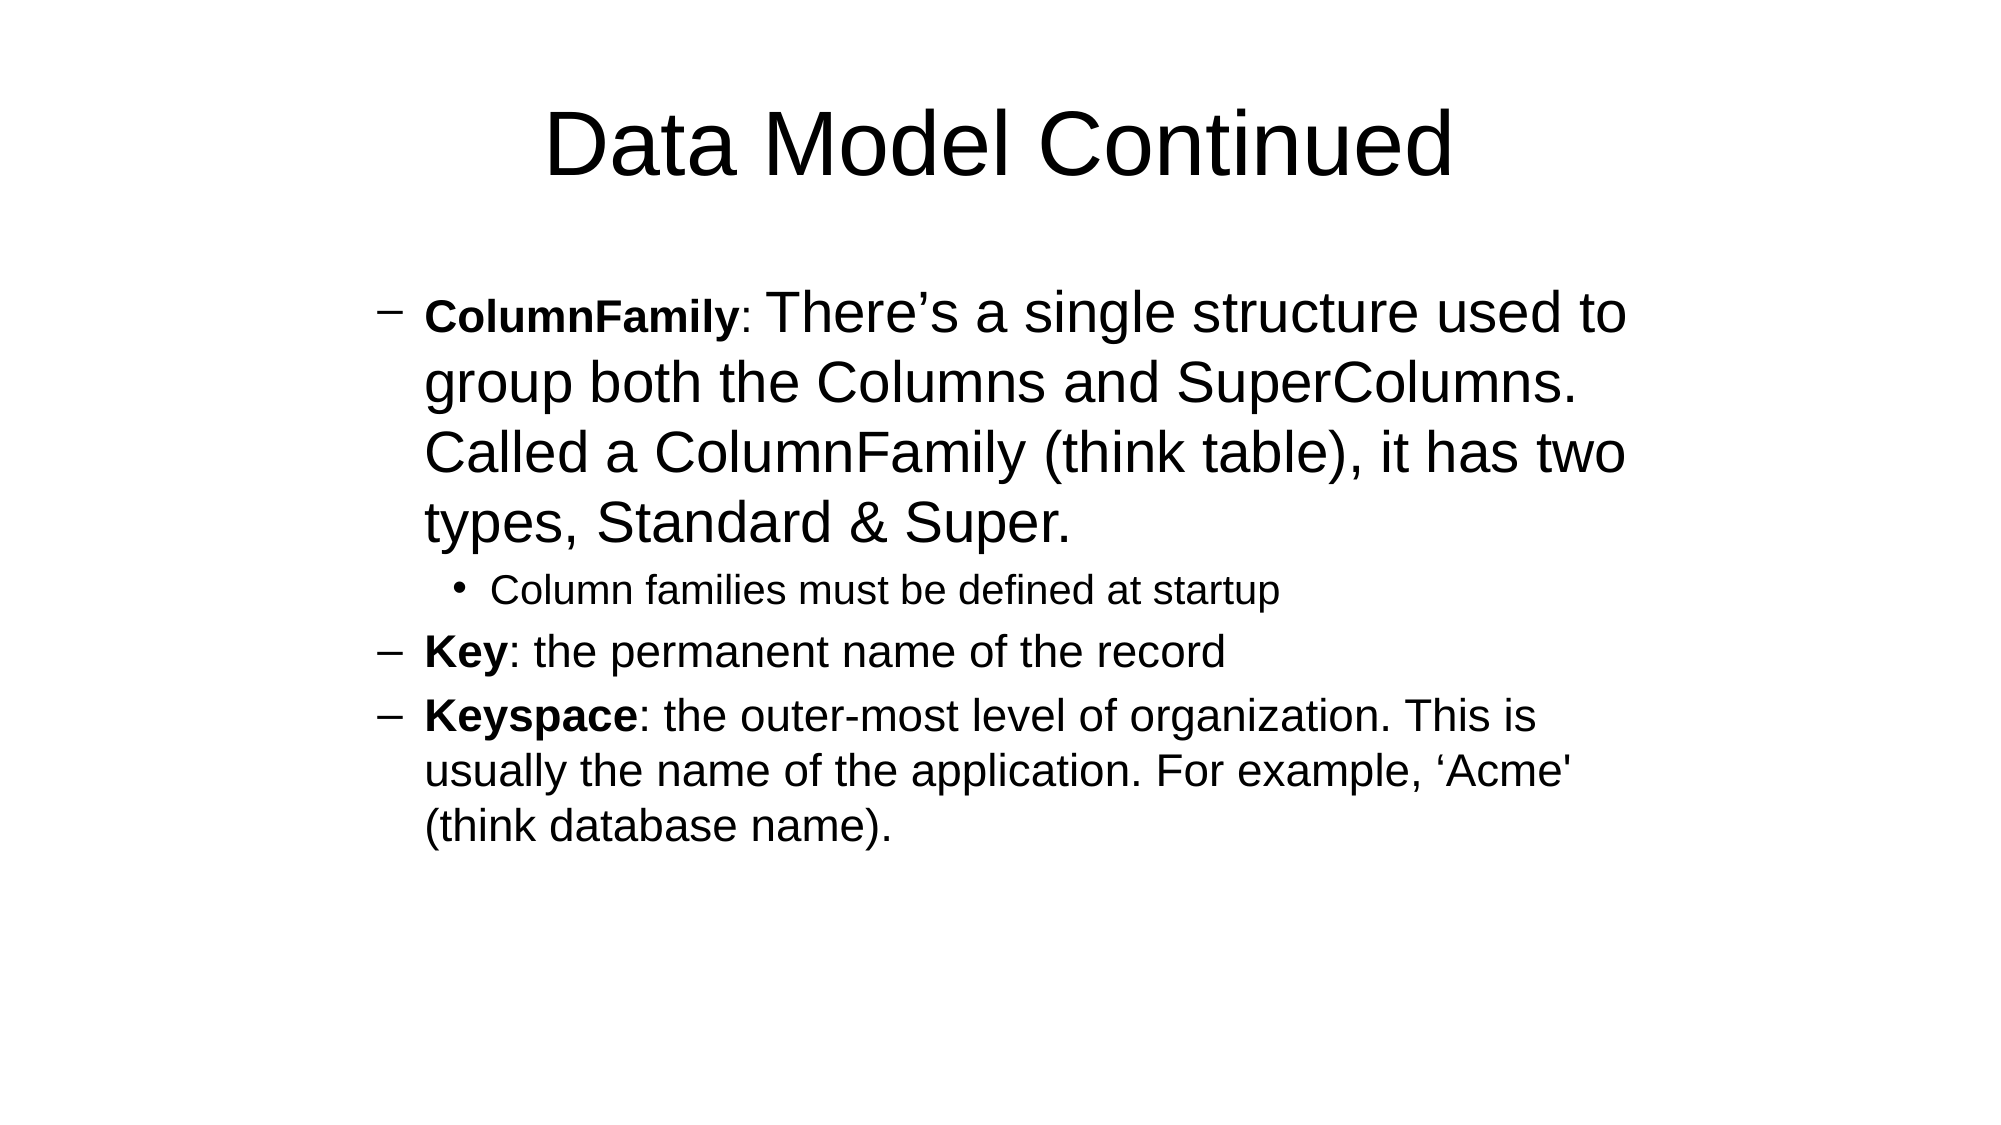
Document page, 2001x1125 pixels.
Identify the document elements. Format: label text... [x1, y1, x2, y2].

title Data Model Continued [99, 45, 1900, 233]
list ColumnFamily: There’s a single structure used to group both the Columns and SuperColumns. Called a ColumnFamily (think table), it has two types, Standard & Super. Column families must be defined at startup Key: the permanent name of the record Keyspace: the outer-most level of organization. This is usually the name of the application. For example, ‘Acme' (think database name). [287, 200, 1700, 1038]
